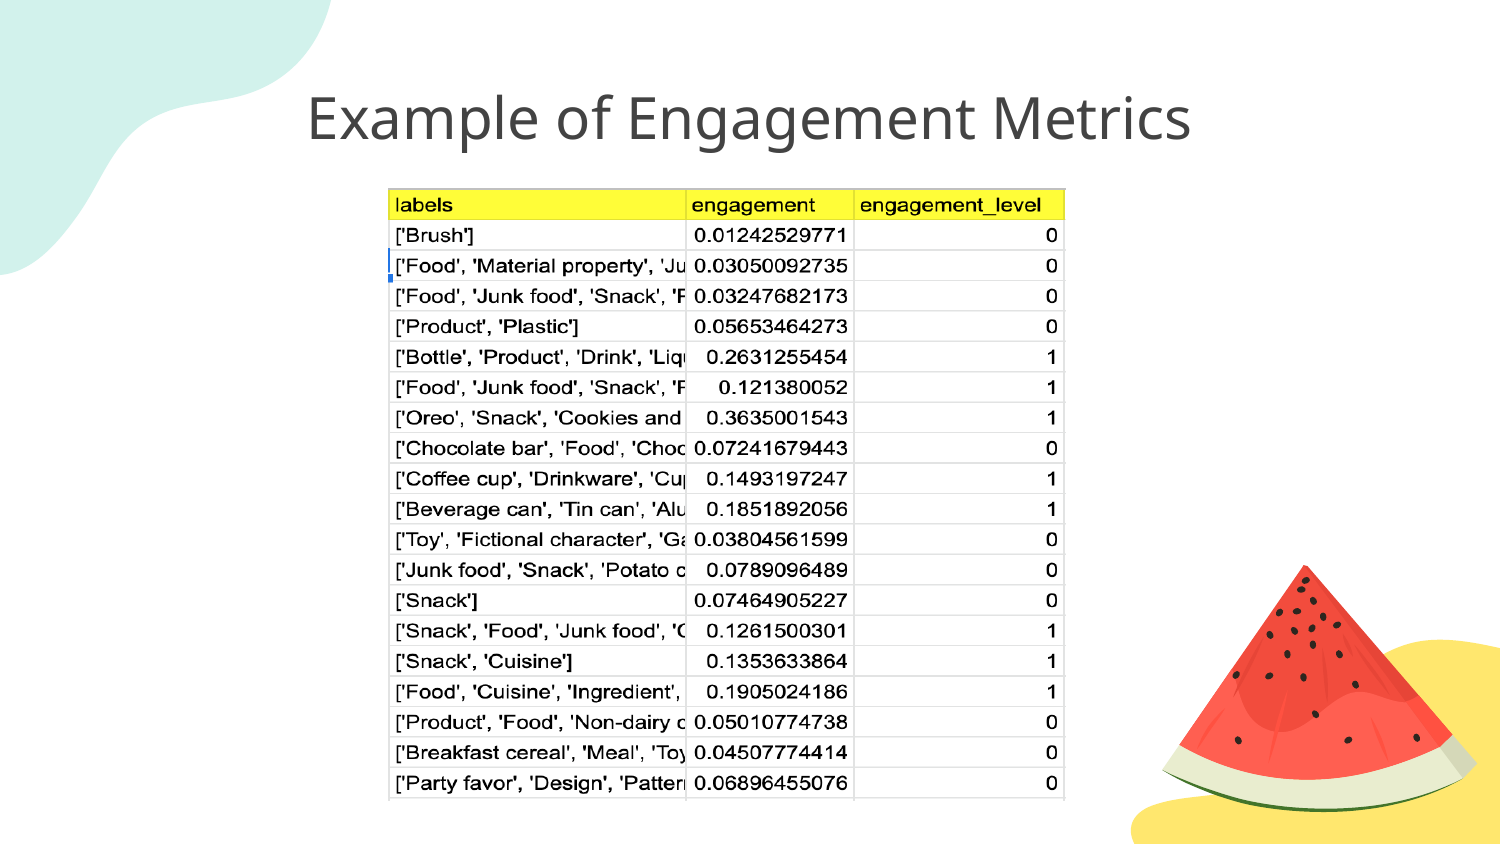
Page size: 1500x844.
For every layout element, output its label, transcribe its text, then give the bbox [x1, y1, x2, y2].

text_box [1167, 566, 1482, 813]
picture [388, 188, 1066, 801]
title Example of Engagement Metrics [109, 75, 1391, 157]
